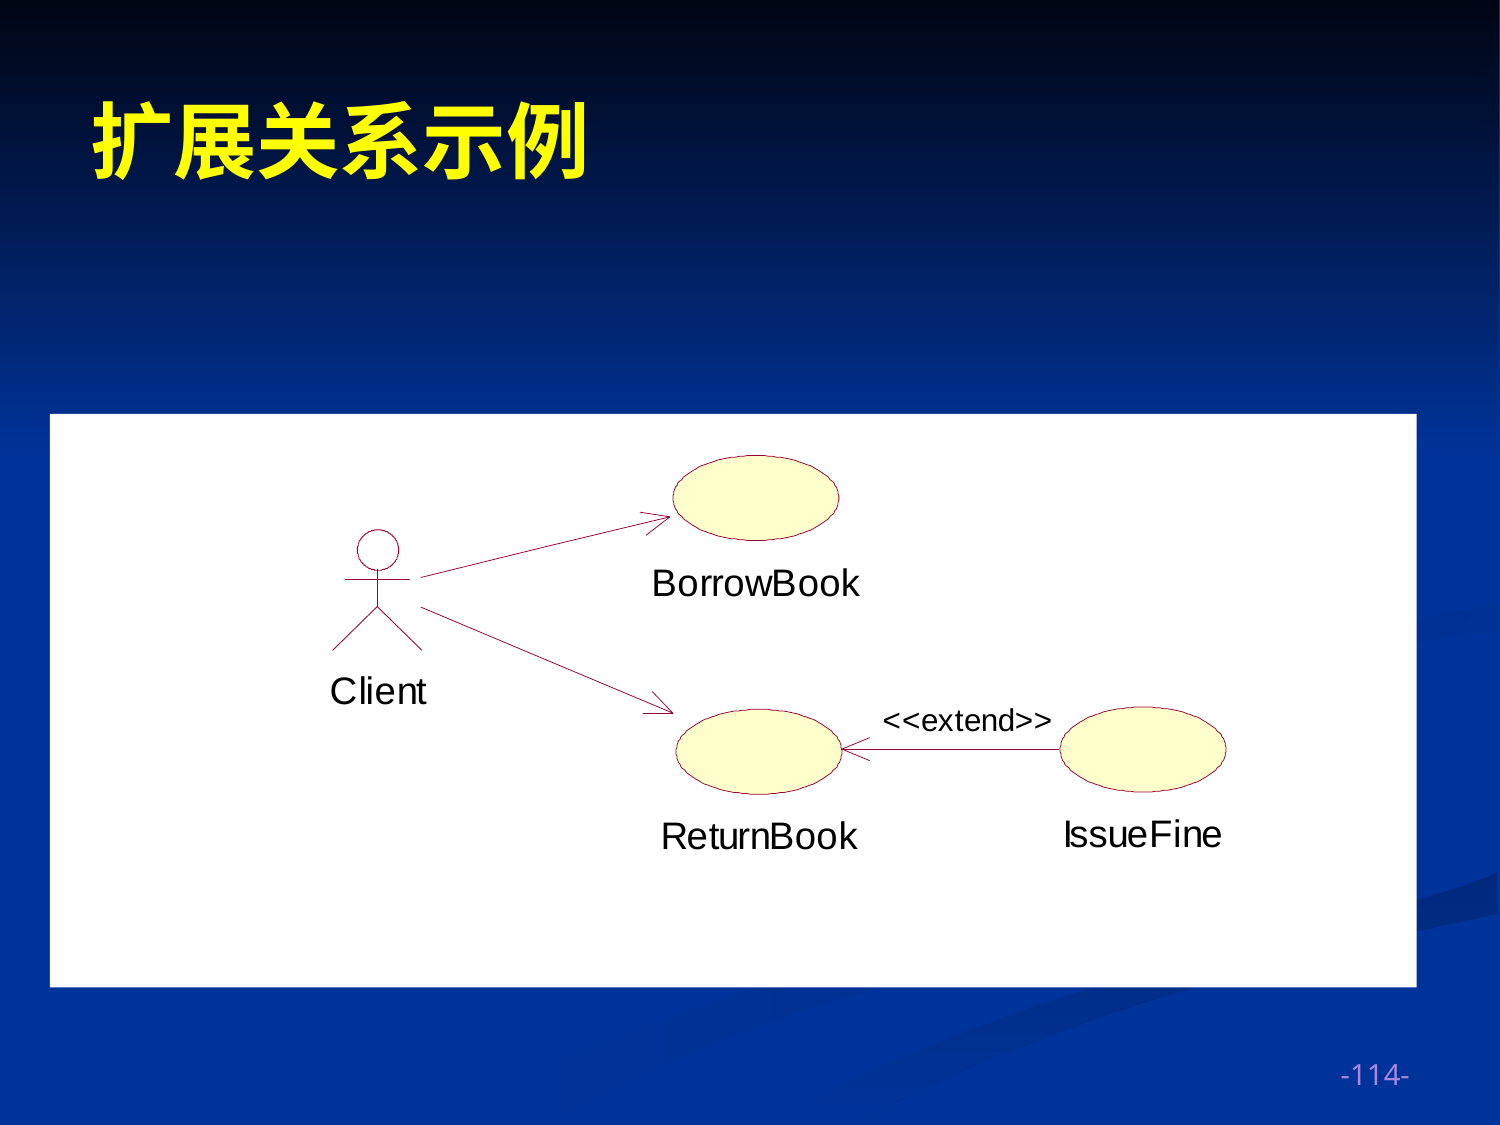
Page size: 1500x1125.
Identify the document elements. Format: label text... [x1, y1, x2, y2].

slide_number -114- [1074, 1024, 1426, 1104]
picture [158, 427, 1446, 926]
title 扩展关系示例 [74, 44, 1426, 233]
text_box [49, 413, 1417, 988]
